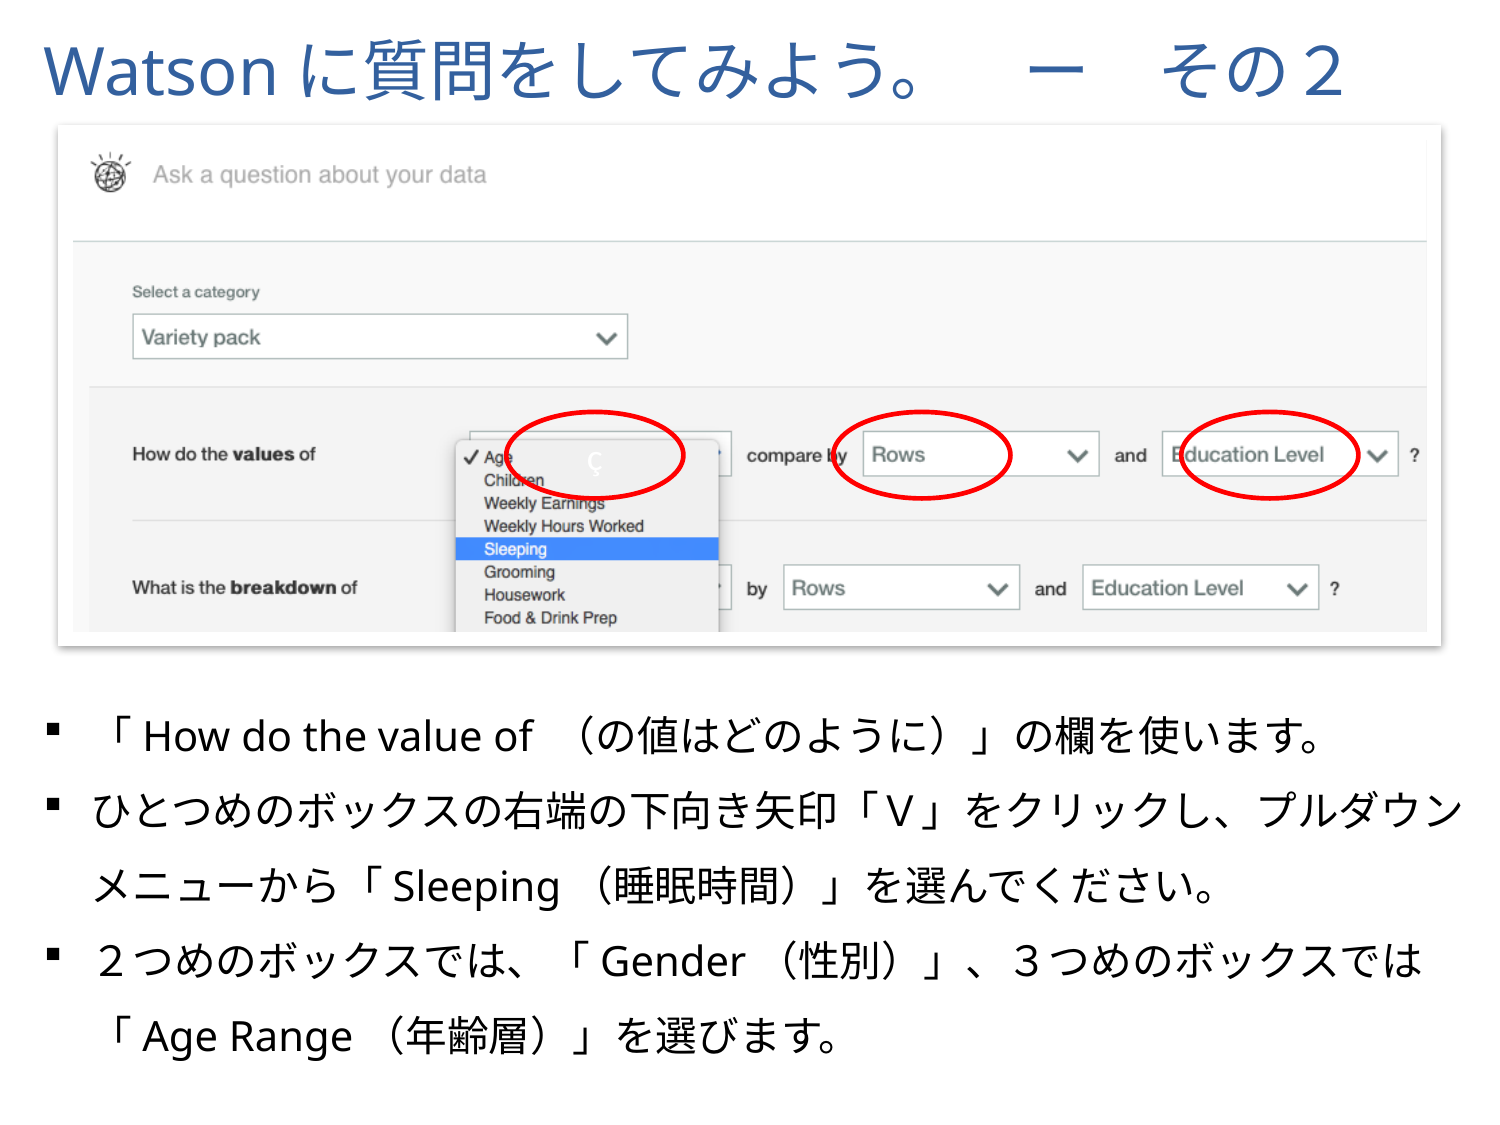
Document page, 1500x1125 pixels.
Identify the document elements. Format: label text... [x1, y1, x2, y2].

text_box Watsonに質問をしてみよう。 ー その２ [28, 21, 1500, 276]
picture [72, 139, 1427, 632]
text_box 「How do the value of （の値はどのように）」の欄を使います。 ひとつめのボックスの右端の下向き矢印「Ｖ」をクリックし、プルダウンメニューから「Sleeping（睡眠時間）」を選んでください。 ２つめのボックスでは、「Gender（性別）」、３つめのボックスでは「Age Range（年齢層）」を選びます。 [28, 677, 1500, 1068]
